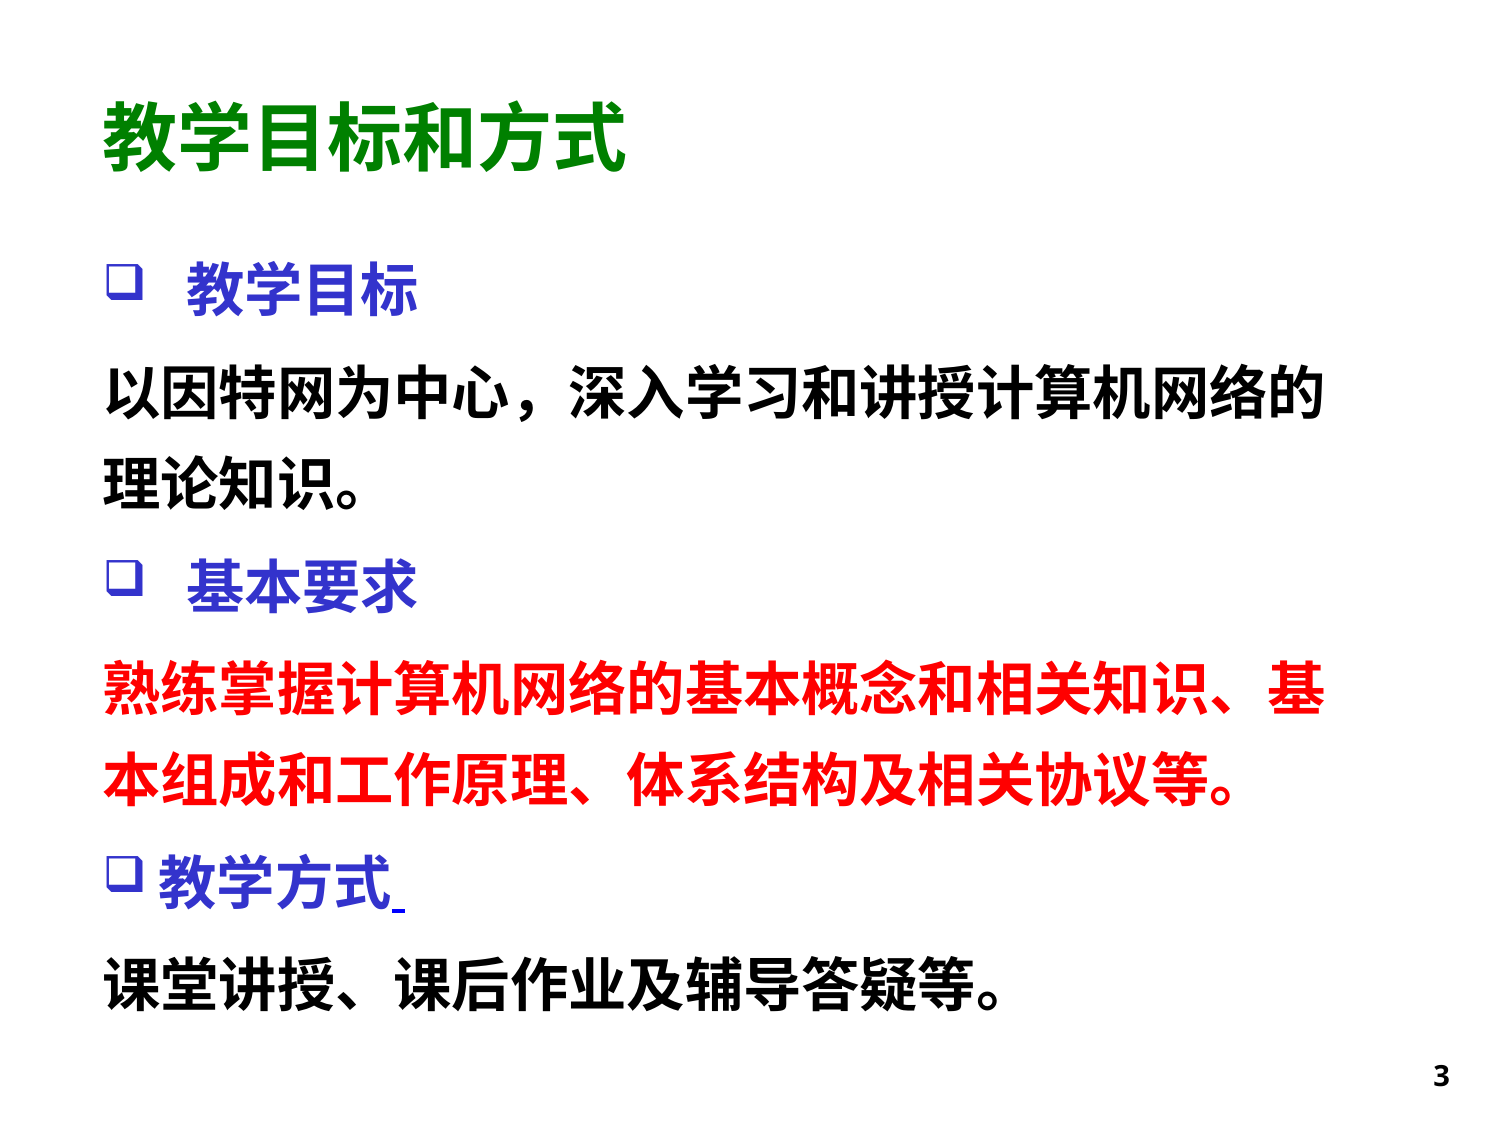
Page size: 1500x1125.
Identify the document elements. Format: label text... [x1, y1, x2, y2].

list 教学目标 以因特网为中心，深入学习和讲授计算机网络的理论知识。 基本要求 熟练掌握计算机网络的基本概念和相关知识、基本组成和工作原理、体系结构及相关协议等。 教学方式 课堂讲授、课后作业及辅导答疑等。 [87, 224, 1363, 988]
slide_number 3 [1362, 1050, 1466, 1125]
title 教学目标和方式 [87, 67, 1466, 204]
